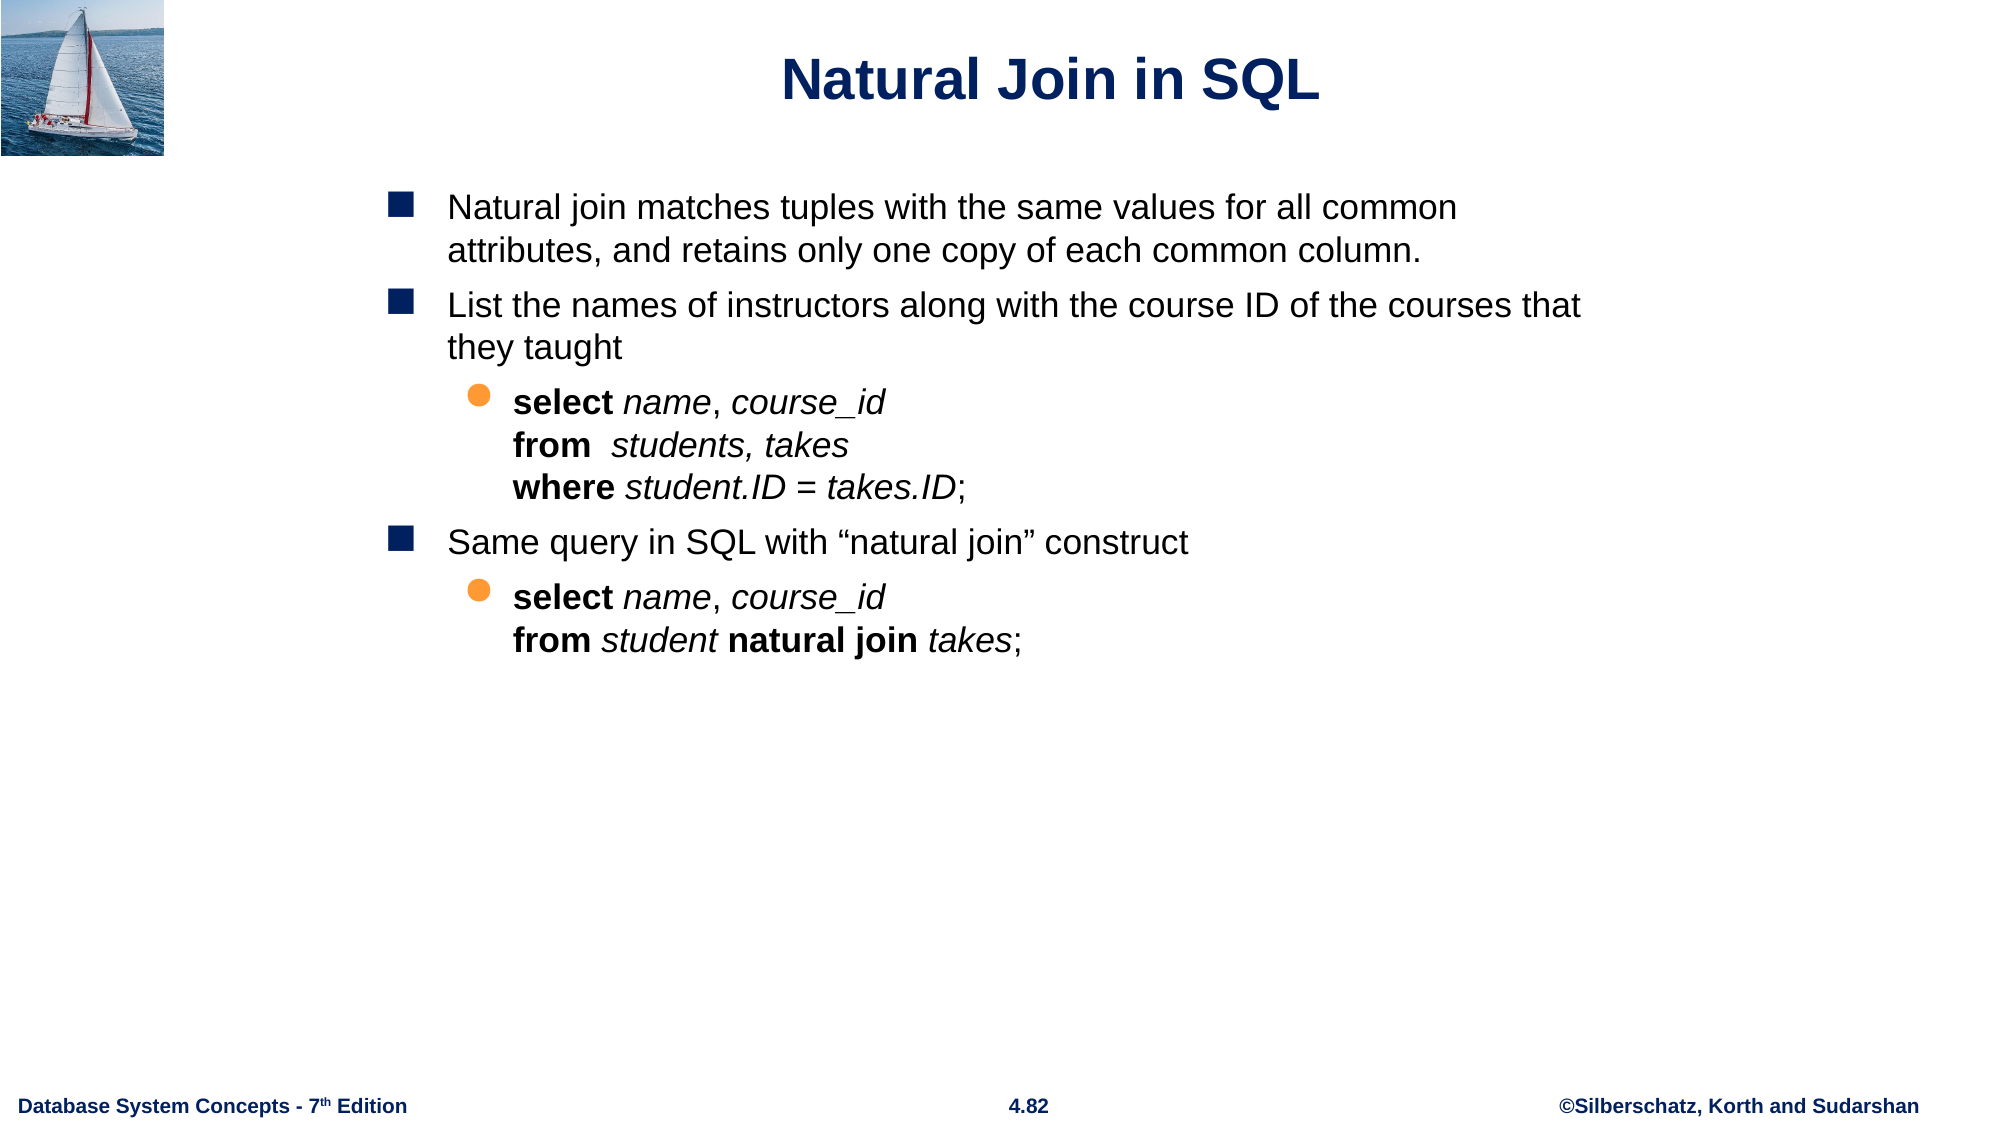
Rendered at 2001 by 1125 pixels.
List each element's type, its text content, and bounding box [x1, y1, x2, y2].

picture [1, 0, 164, 156]
title Natural Join in SQL [167, 18, 1935, 120]
list Natural join matches tuples with the same values for all common attributes, and retains only one copy of each common column. List the names of instructors along with the course ID of the courses that they taught select name, course_id from students, takes where student.ID = takes.ID; Same query in SQL with “natural join” construct select name, course_id from student natural join takes; [376, 176, 1631, 995]
